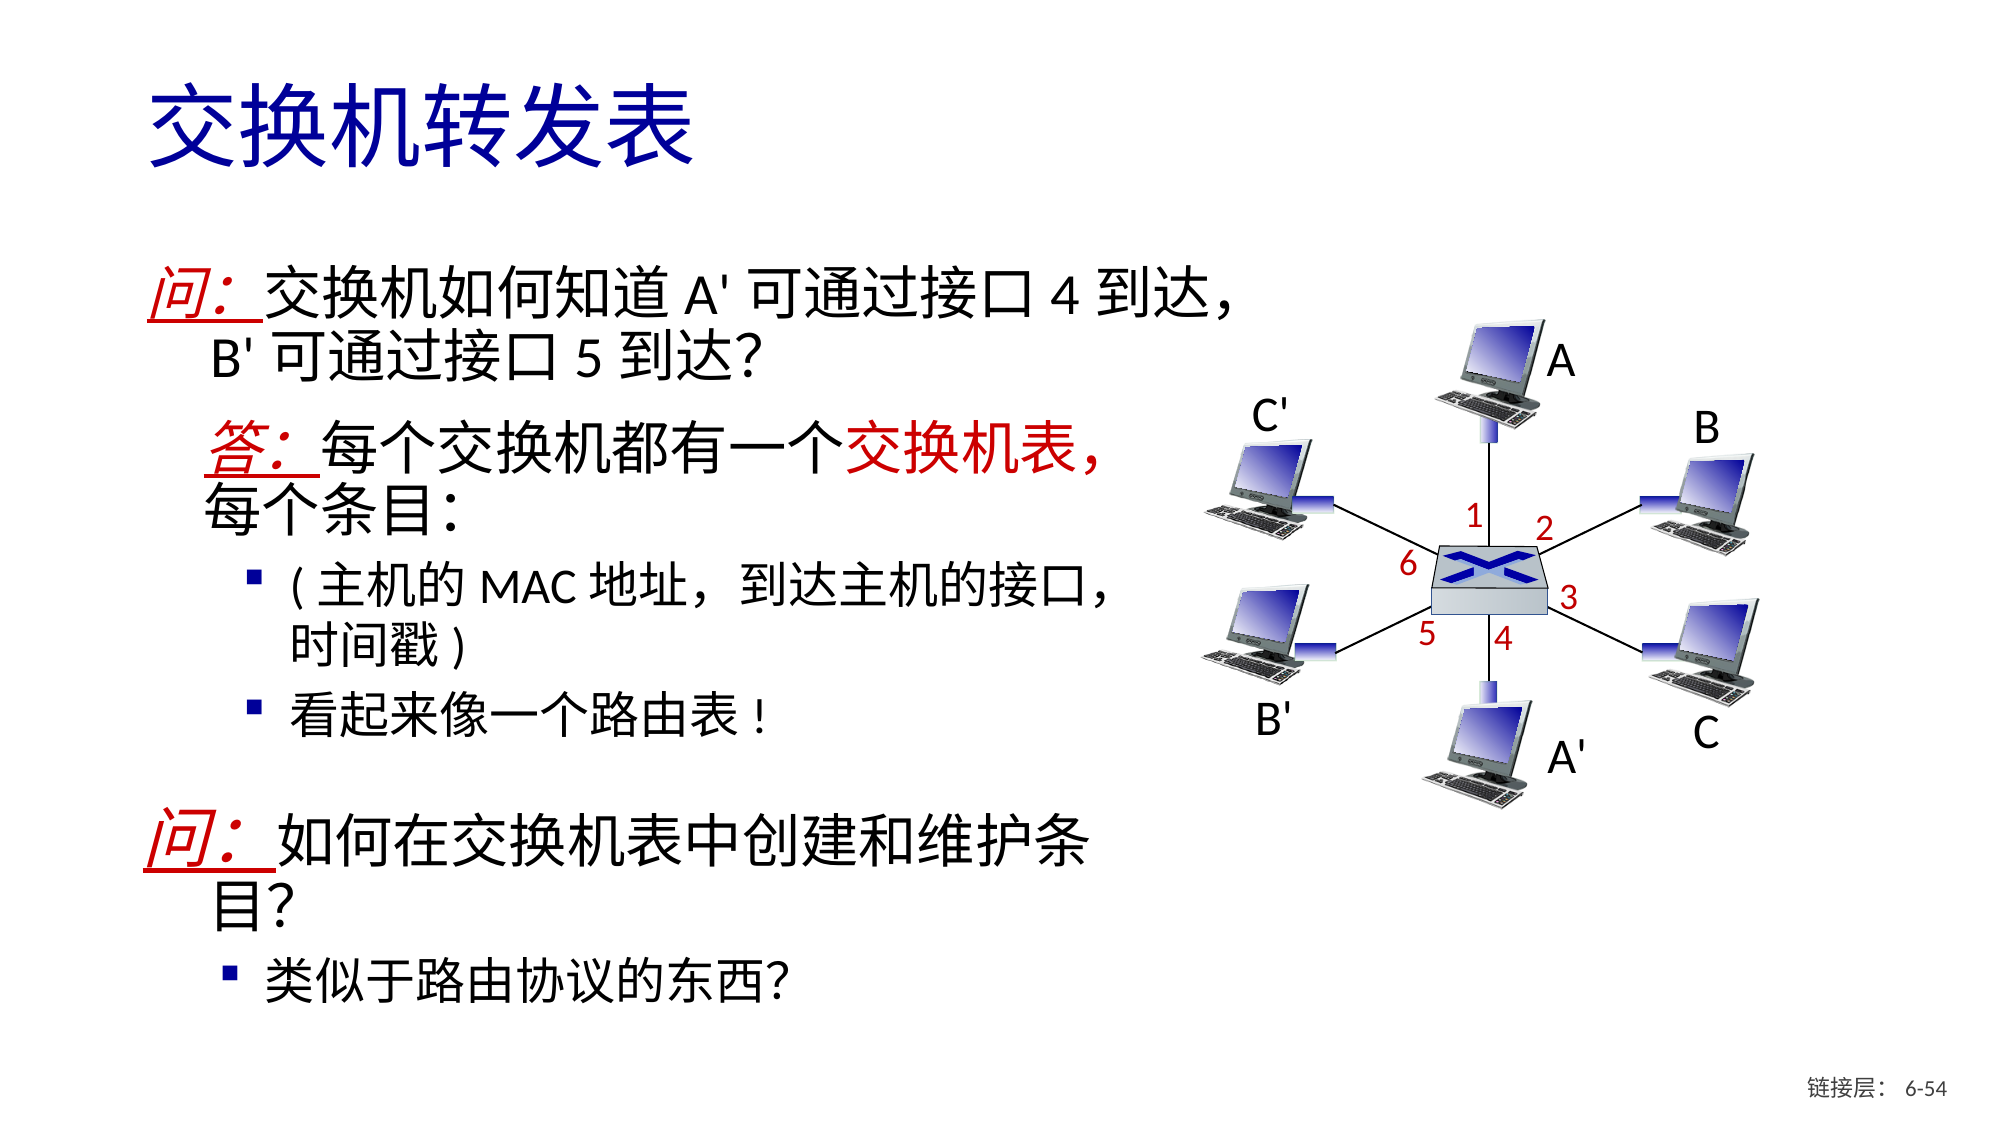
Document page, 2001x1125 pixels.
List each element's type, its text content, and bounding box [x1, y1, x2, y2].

title 交换机转发表 [131, 57, 1857, 205]
text_box 问：如何在交换机表中创建和维护条目？ 类似于路由协议的东西？ [118, 797, 1119, 1075]
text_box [1174, 314, 1762, 818]
text_box 问：交换机如何知道A'可通过接口4到达，B'可通过接口5到达？ [129, 256, 1272, 482]
slide_number 链接层：6- 53 [1512, 1056, 1963, 1117]
text_box 答：每个交换机都有一个交换机表，每个条目： (主机的MAC地址，到达主机的接口，时间戳) 看起来像一个路由表! [189, 411, 1156, 761]
